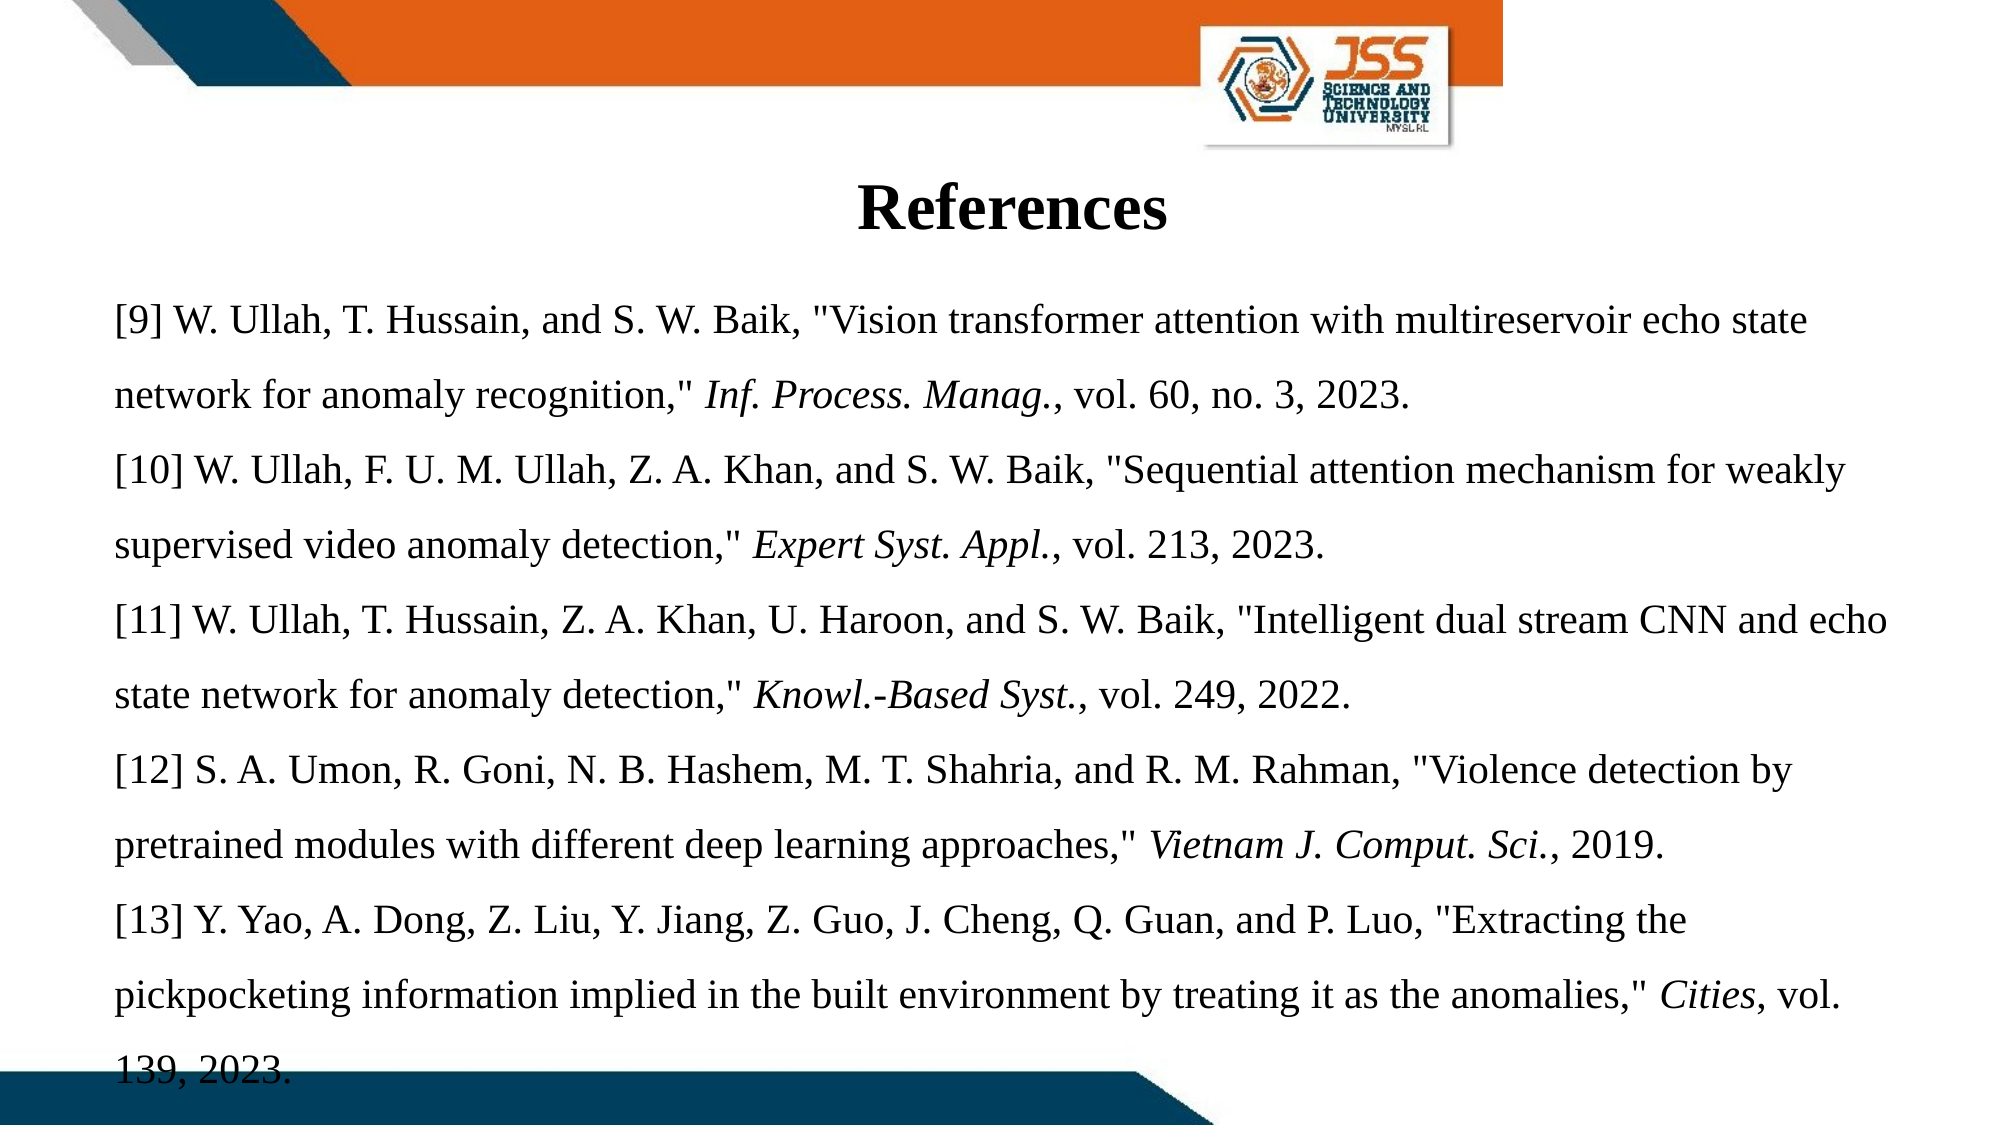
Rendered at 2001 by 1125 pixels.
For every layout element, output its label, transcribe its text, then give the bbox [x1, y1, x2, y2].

picture [292, 49, 302, 53]
list References [114, 162, 1913, 244]
picture [0, 0, 1503, 1072]
title [9] W. Ullah, T. Hussain, and S. W. Baik, "Vision transformer attention with multireservoir echo state network for anomaly recognition," Inf. Process. Manag., vol. 60, no. 3, 2023. [10] W. Ullah, F. U. M. Ullah, Z. A. Khan, and S. W. Baik, "Sequential attention mechanism for weakly supervised video anomaly detection," Expert Syst. Appl., vol. 213, 2023. [11] W. Ullah, T. Hussain, Z. A. Khan, U. Haroon, and S. W. Baik, "Intelligent dual stream CNN and echo state network for anomaly detection," Knowl.-Based Syst., vol. 249, 2022. [12] S. A. Umon, R. Goni, N. B. Hashem, M. T. Shahria, and R. M. Rahman, "Violence detection by pretrained modules with different deep learning approaches," Vietnam J. Comput. Sci., 2019. [13] Y. Yao, A. Dong, Z. Liu, Y. Jiang, Z. Guo, J. Cheng, Q. Guan, and P. Luo, "Extracting the pickpocketing information implied in the built environment by treating it as the anomalies," Cities, vol. 139, 2023. [114, 266, 1900, 1125]
